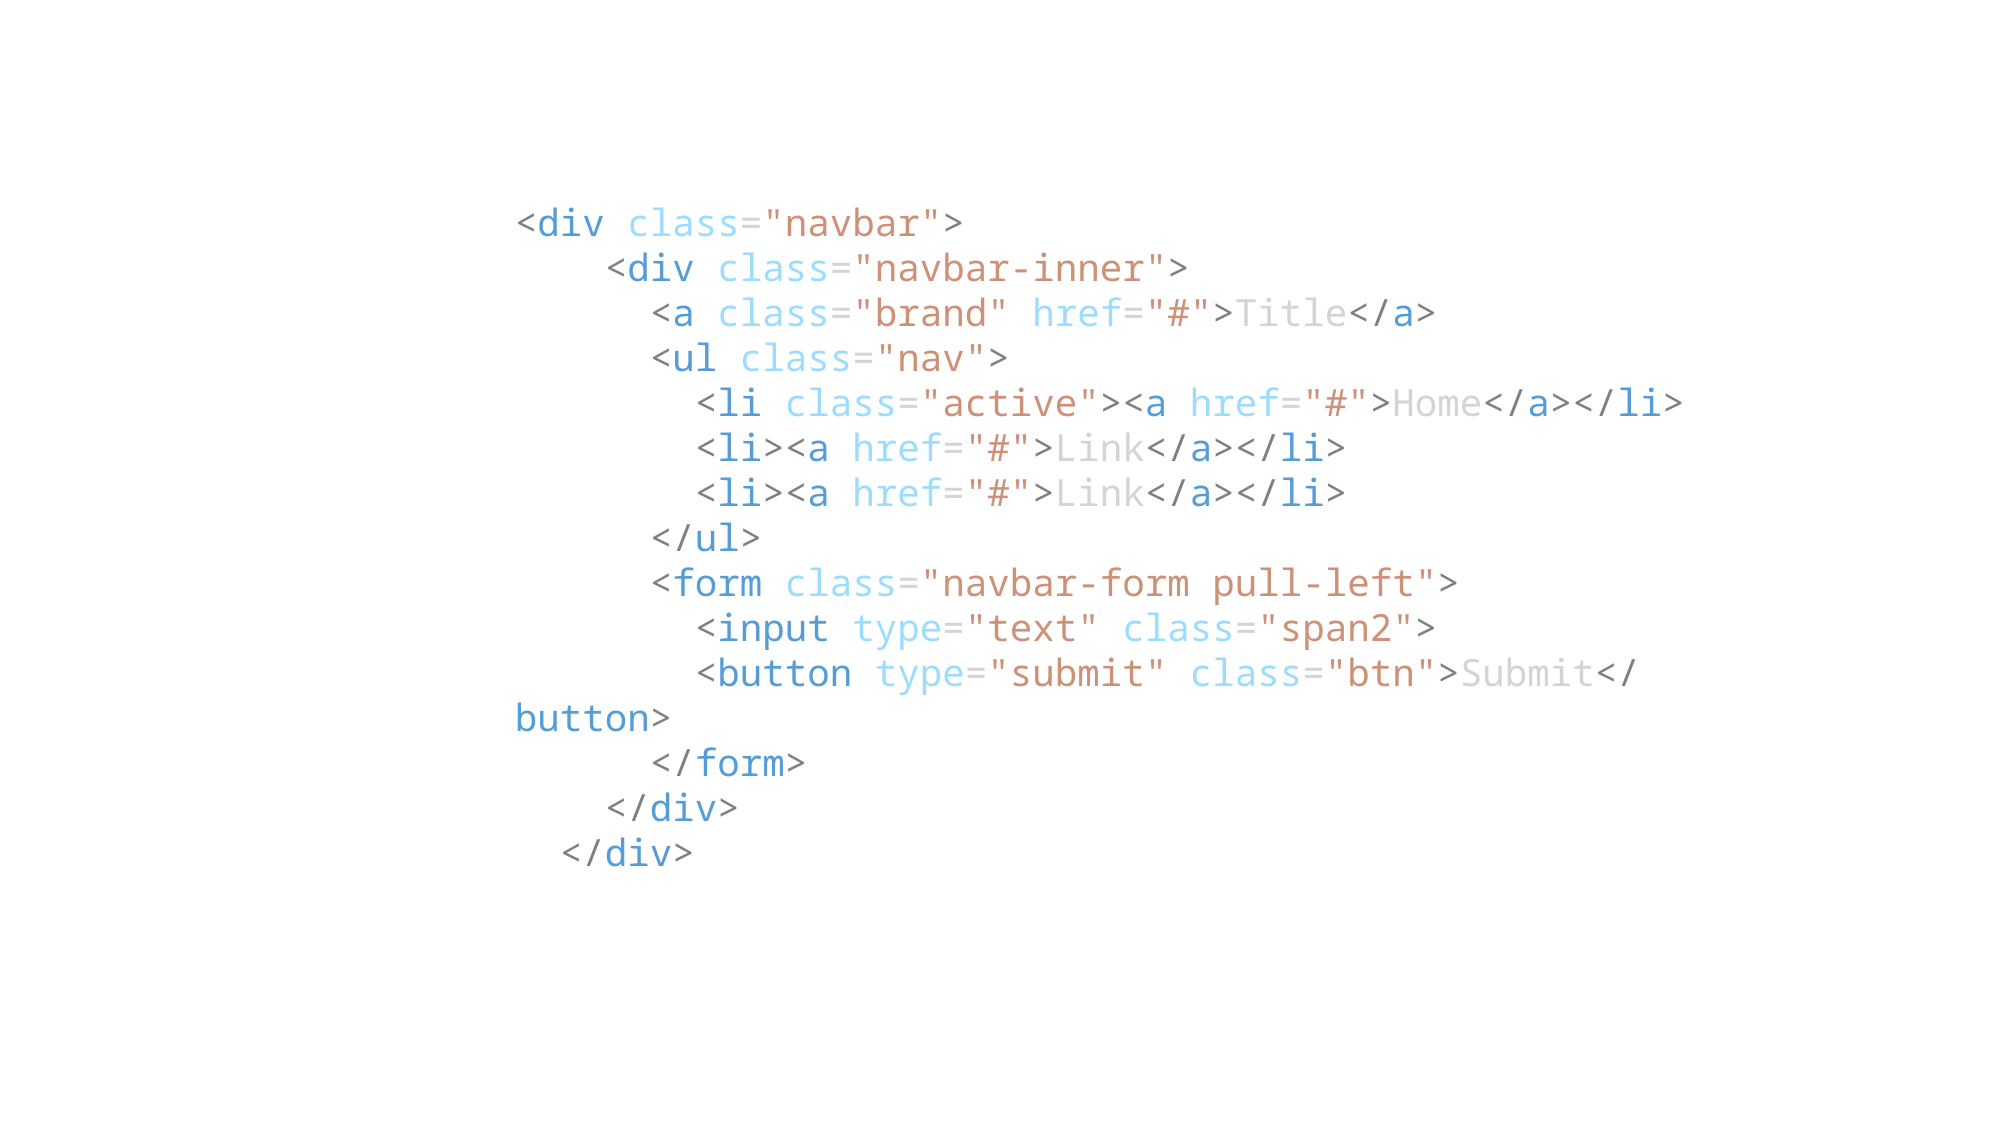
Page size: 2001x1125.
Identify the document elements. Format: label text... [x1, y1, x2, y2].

text_box <div class="navbar"> <div class="navbar-inner"> <a class="brand" href="#">Title</a> <ul class="nav"> <li class="active"><a href="#">Home</a></li> <li><a href="#">Link</a></li> <li><a href="#">Link</a></li> </ul> <form class="navbar-form pull-left"> <input type="text" class="span2"> <button type="submit" class="btn">Submit</button> </form> </div> </div> [500, 191, 1755, 882]
